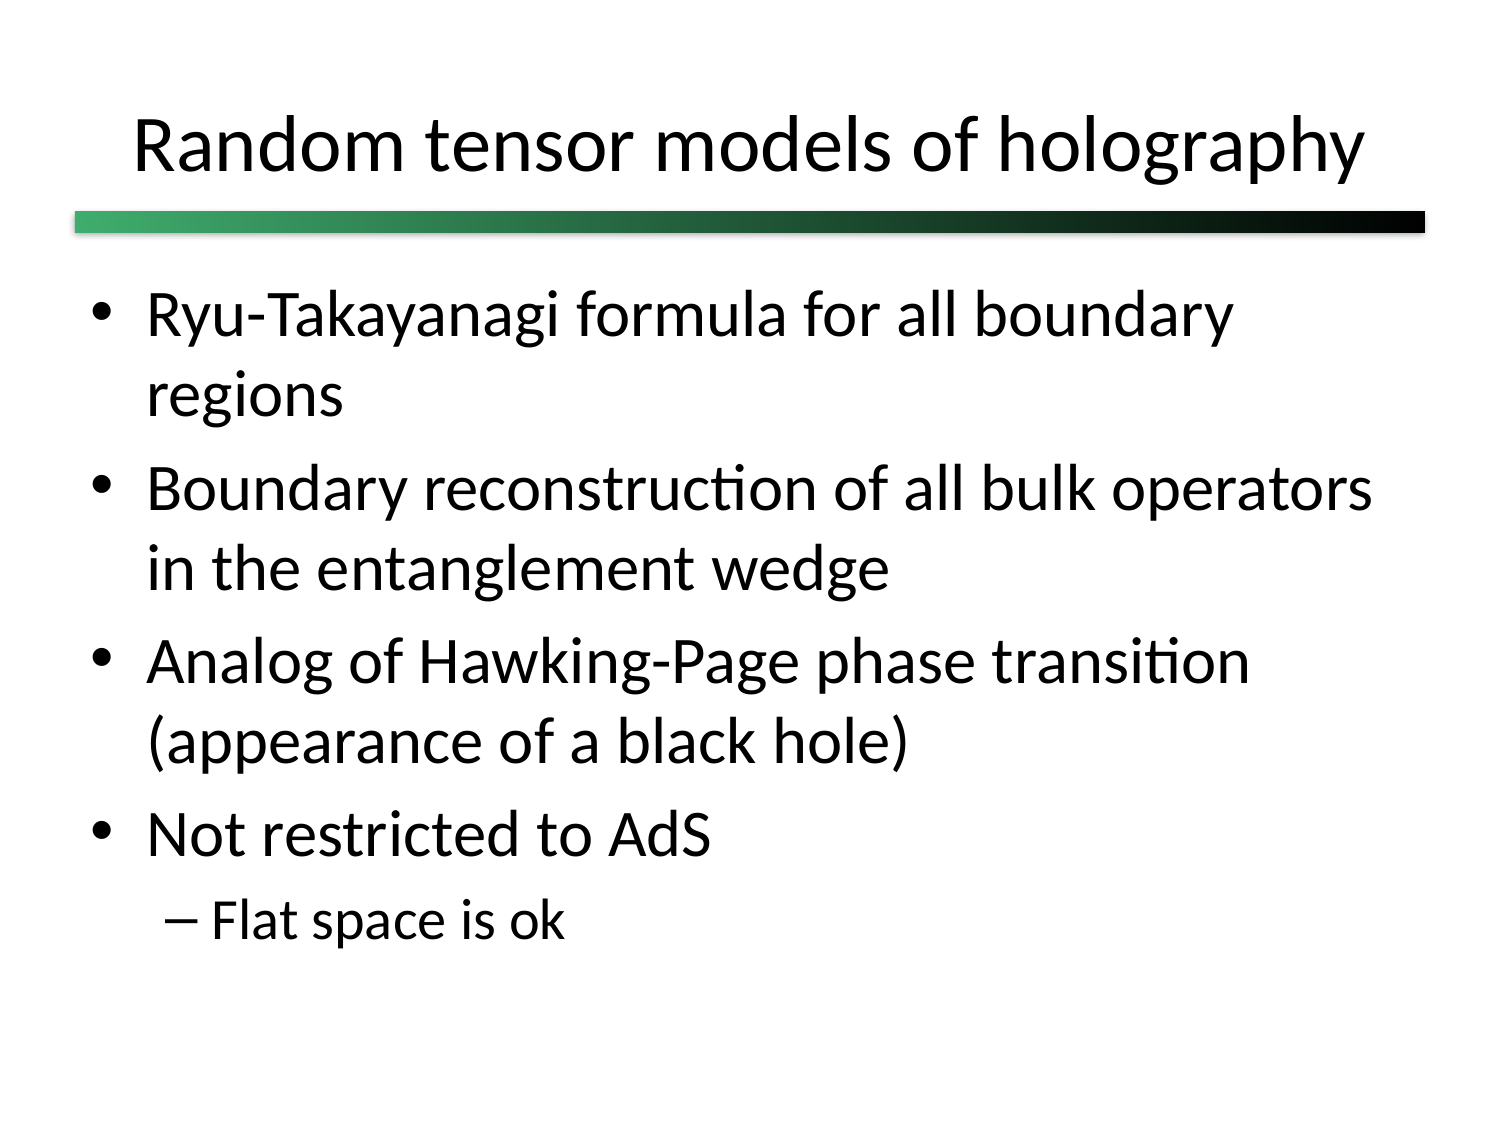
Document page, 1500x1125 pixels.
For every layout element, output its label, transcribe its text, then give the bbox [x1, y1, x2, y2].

title Random tensor models of holography [75, 45, 1425, 233]
list Ryu-Takayanagi formula for all boundary regions Boundary reconstruction of all bulk operators in the entanglement wedge Analog of Hawking-Page phase transition (appearance of a black hole) Not restricted to AdS Flat space is ok [75, 262, 1425, 1005]
